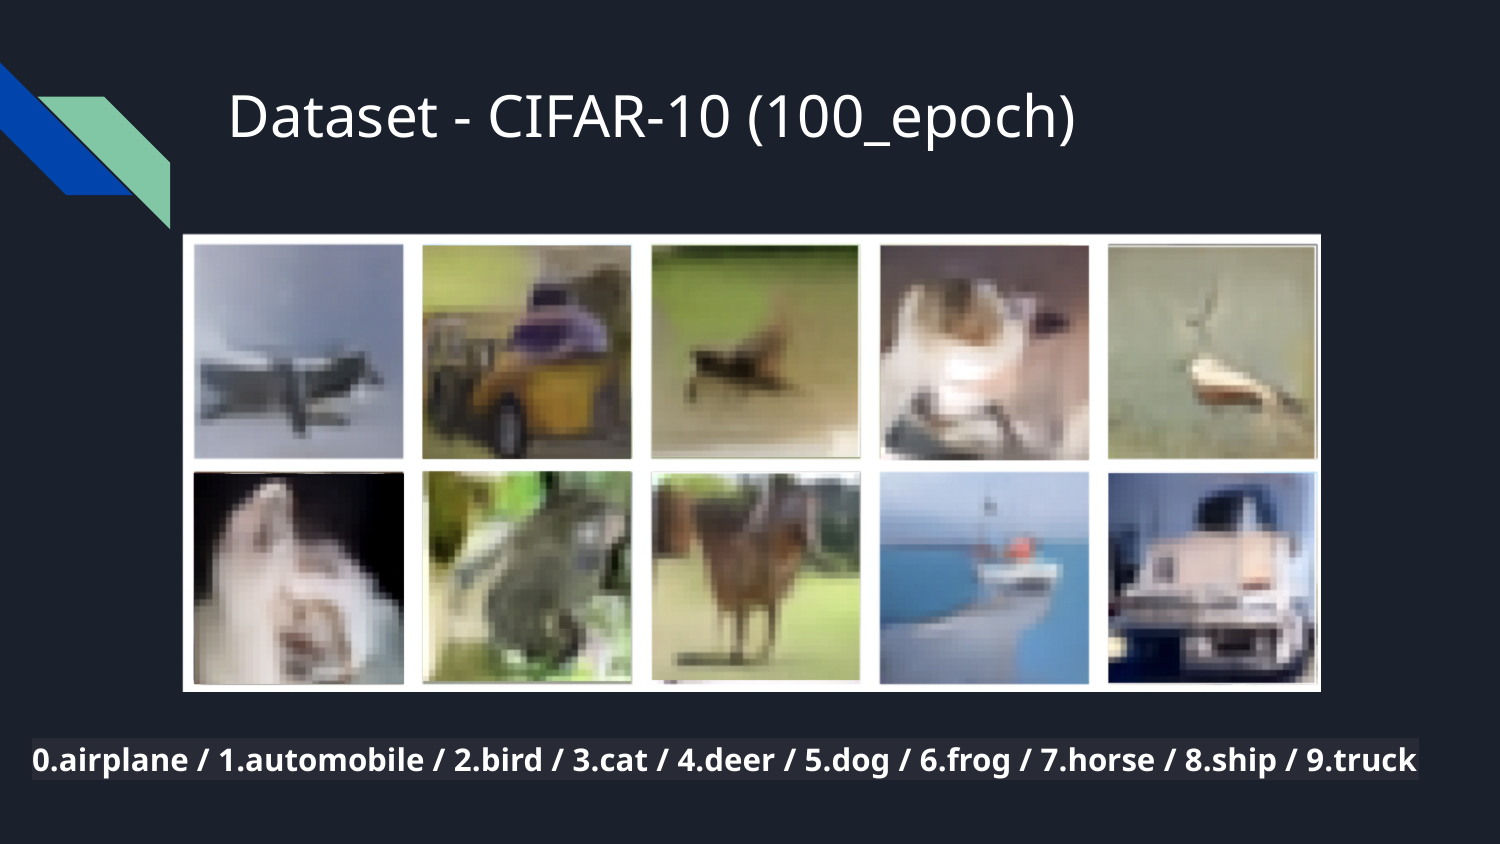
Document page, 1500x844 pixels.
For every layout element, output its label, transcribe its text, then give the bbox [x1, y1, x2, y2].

text_box 0.airplane / 1.automobile / 2.bird / 3.cat / 4.deer / 5.dog / 6.frog / 7.horse / 8.ship / 9.truck [17, 706, 1500, 843]
title Dataset - CIFAR-10 (100_epoch) [212, 64, 1368, 215]
picture [181, 233, 1321, 693]
